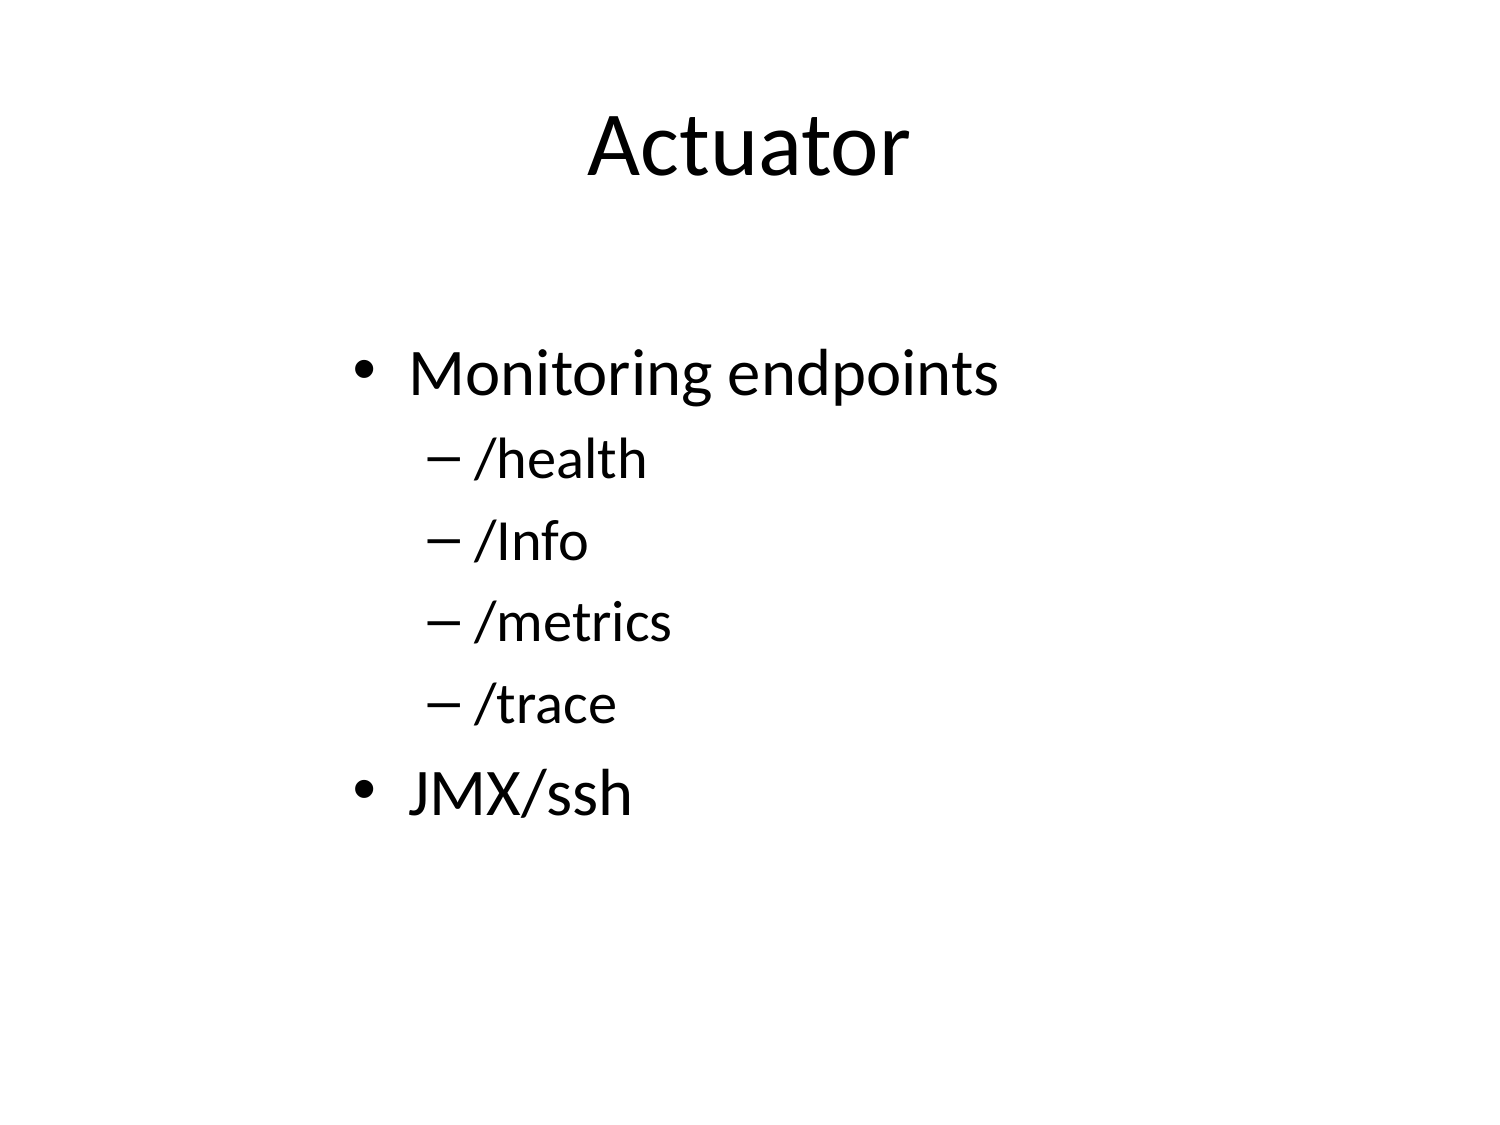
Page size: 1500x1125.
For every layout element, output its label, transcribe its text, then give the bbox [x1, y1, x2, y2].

title Actuator [75, 45, 1425, 233]
list Monitoring endpoints /health /Info /metrics /trace JMX/ssh [337, 262, 1163, 988]
